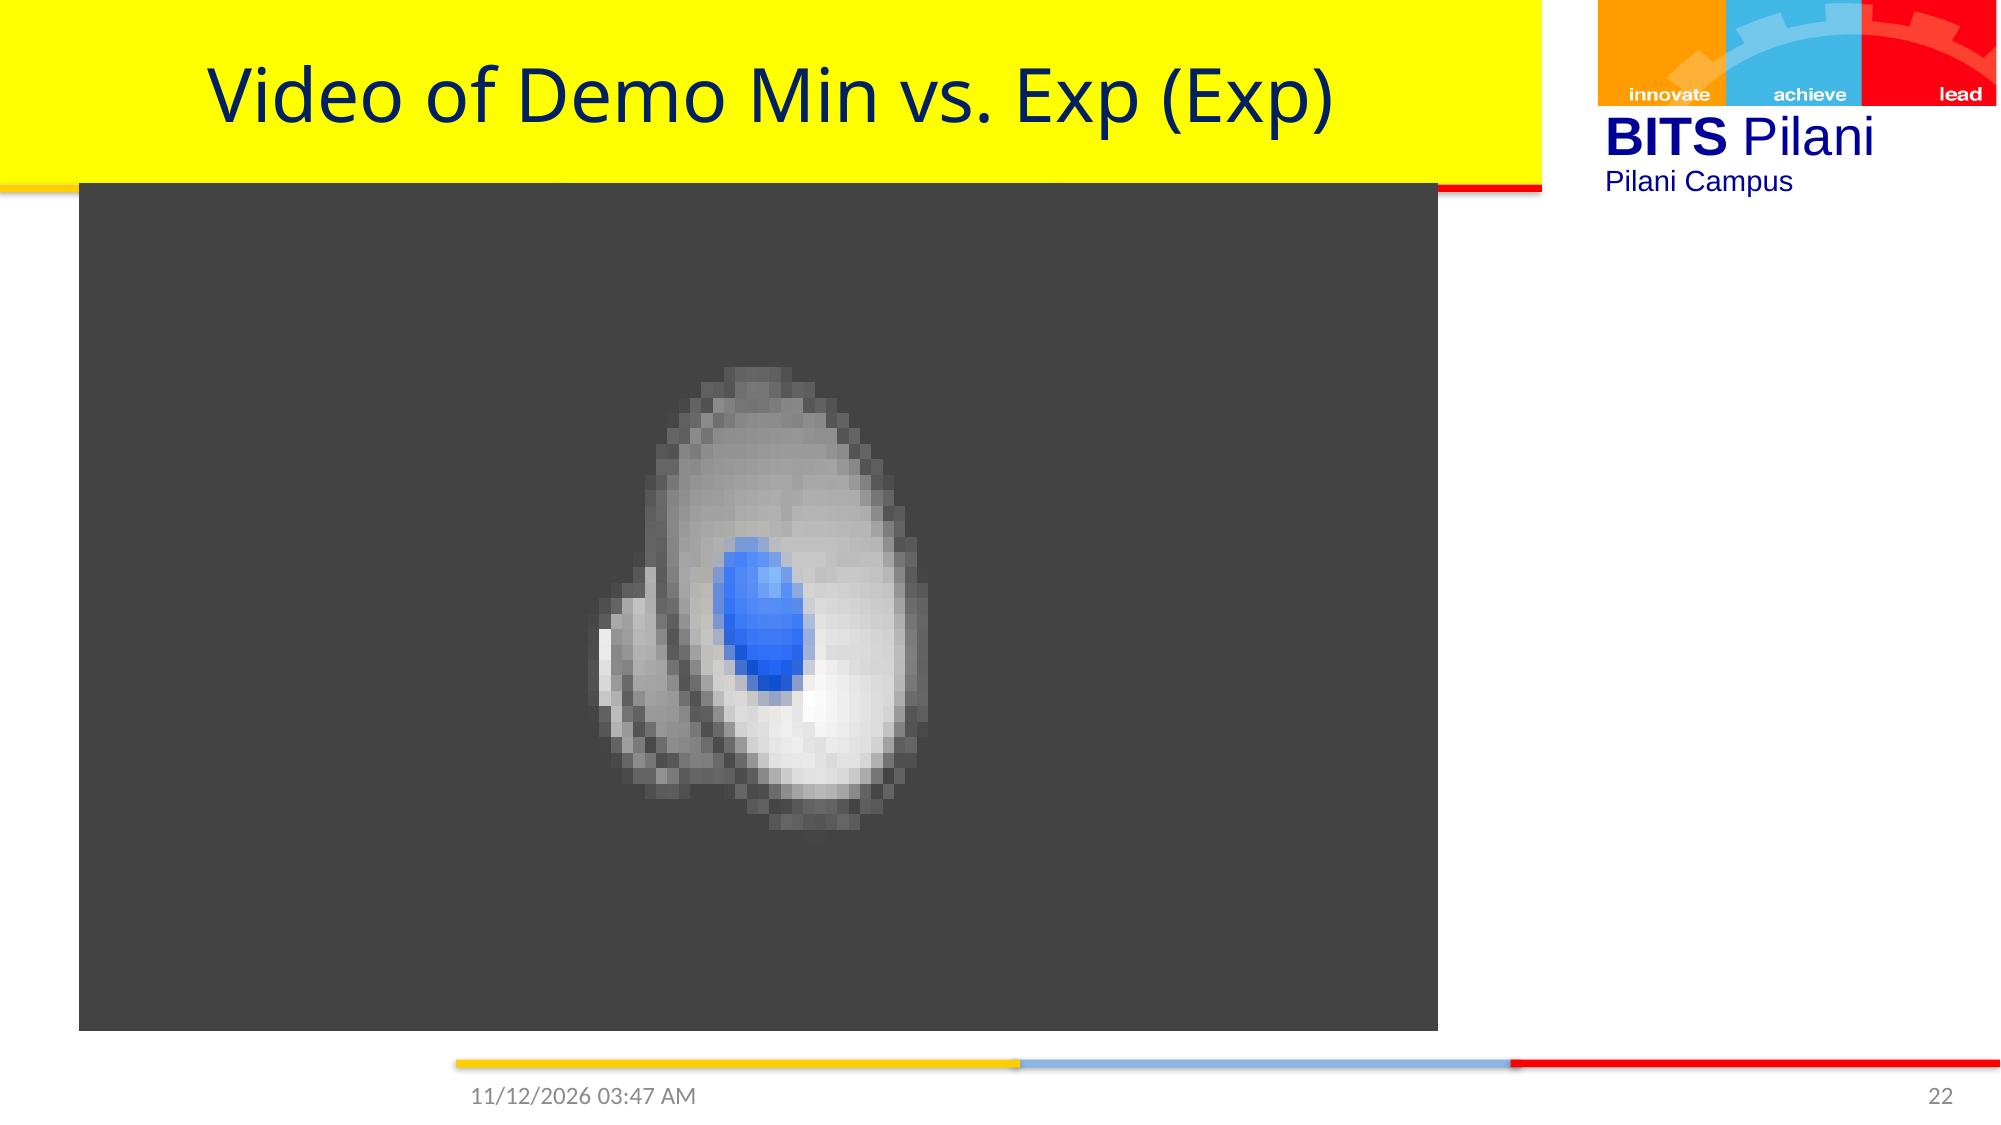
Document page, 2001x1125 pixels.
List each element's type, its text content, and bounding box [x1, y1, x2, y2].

slide_number 22 [1749, 1065, 1969, 1125]
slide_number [455, 1065, 922, 1125]
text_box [78, 181, 1439, 1033]
title Video of Demo Min vs. Exp (Exp) [0, 0, 1543, 185]
picture [1597, 0, 1997, 106]
